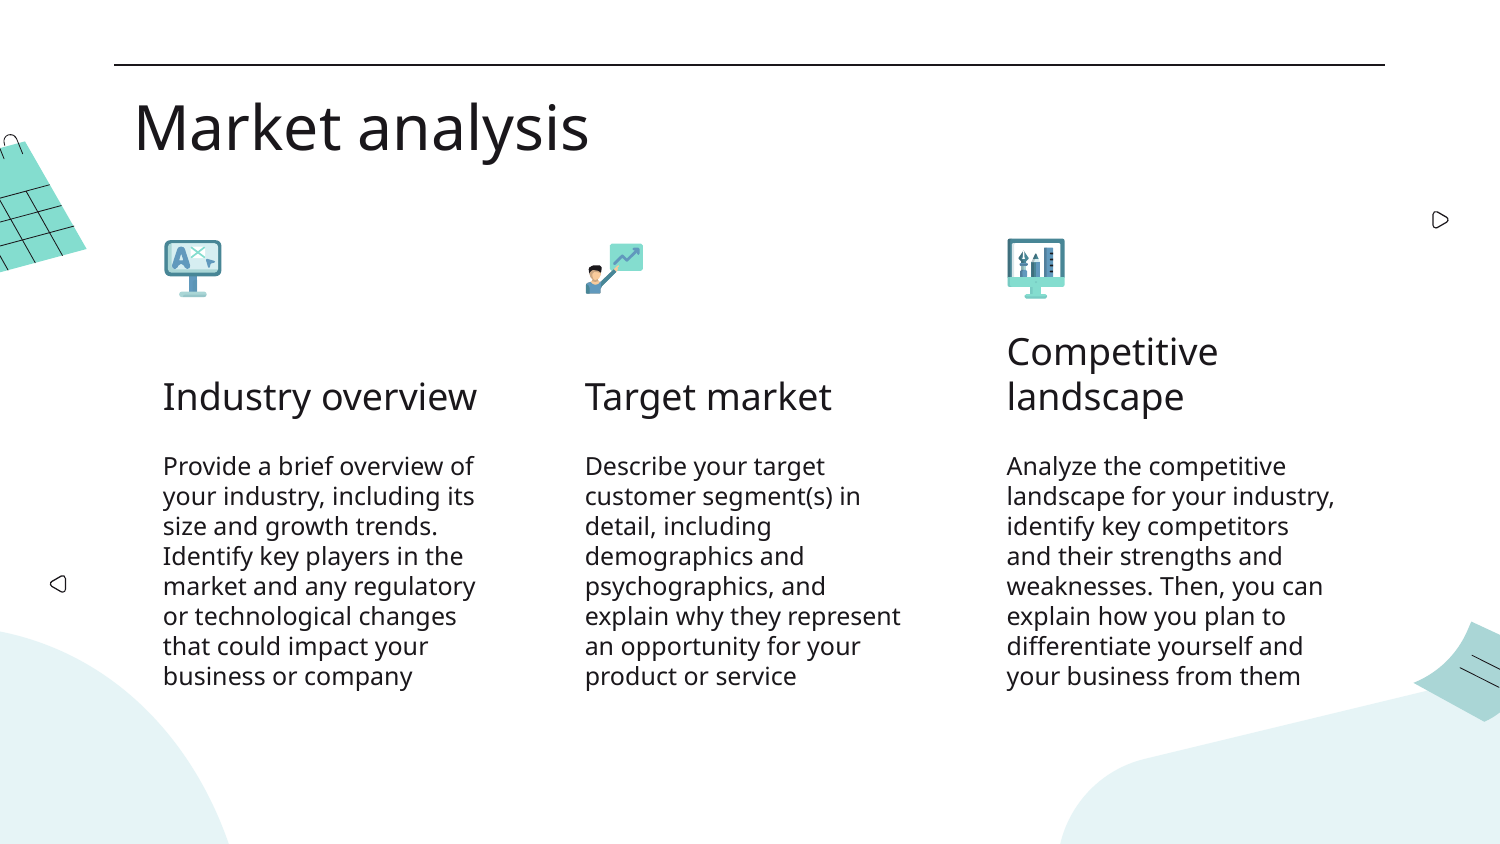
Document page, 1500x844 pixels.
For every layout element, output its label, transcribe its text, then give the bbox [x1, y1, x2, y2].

subtitle Industry overview [147, 301, 509, 433]
title Market analysis [118, 72, 1382, 167]
subtitle Provide a brief overview of your industry, including its size and growth trends. Identify key players in the market and any regulatory or technological changes that could impact your business or company [147, 435, 509, 710]
subtitle Competitive landscape [991, 301, 1353, 433]
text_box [1007, 238, 1065, 299]
subtitle Describe your target customer segment(s) in detail, including demographics and psychographics, and explain why they represent an opportunity for your product or service [569, 435, 931, 710]
subtitle Analyze the competitive landscape for your industry, identify key competitors and their strengths and weaknesses. Then, you can explain how you plan to differentiate yourself and your business from them [991, 435, 1353, 710]
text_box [585, 243, 644, 294]
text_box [164, 239, 222, 298]
subtitle Target market [569, 301, 931, 433]
